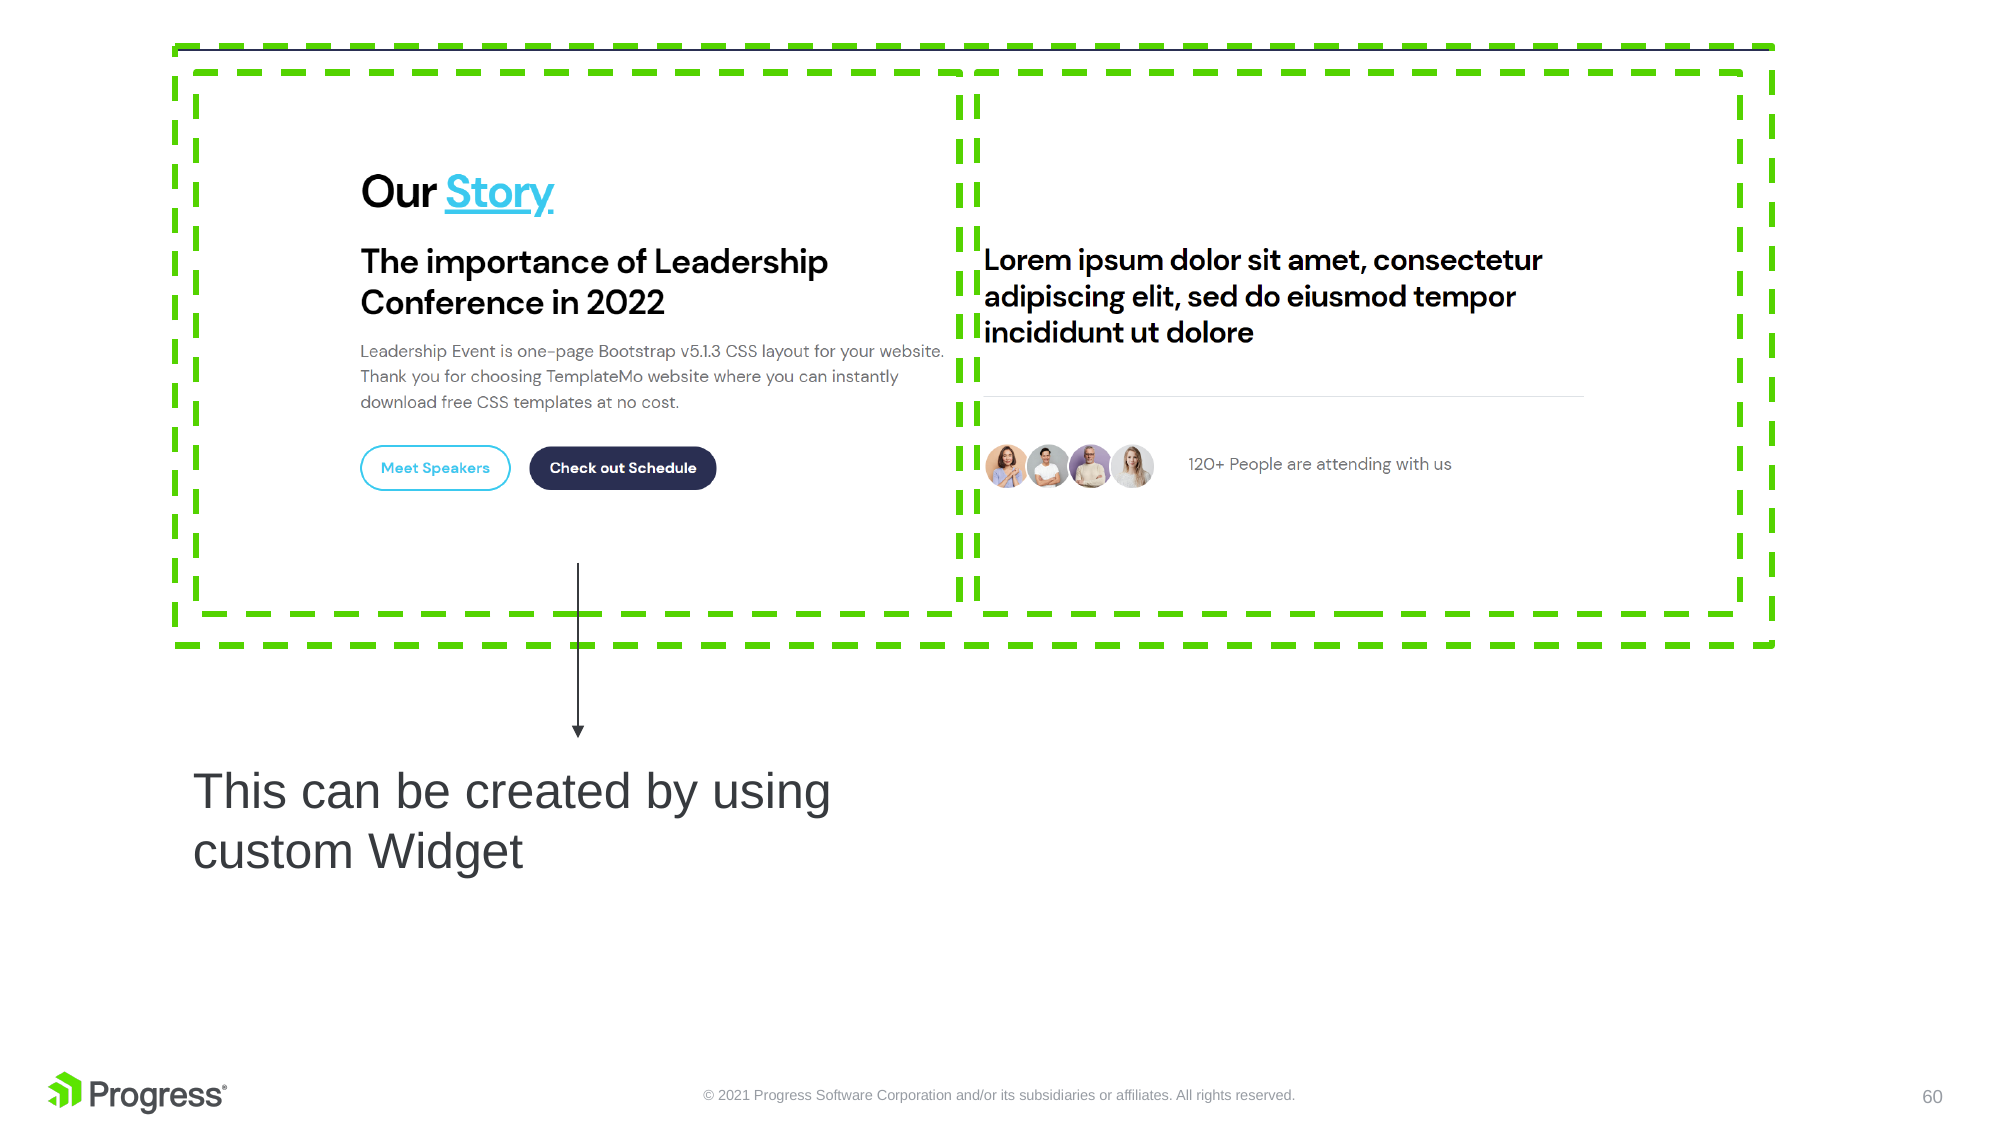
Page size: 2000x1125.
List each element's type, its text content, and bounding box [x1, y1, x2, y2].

picture [177, 49, 1770, 643]
text_box This can be created by using custom Widget [177, 751, 950, 949]
